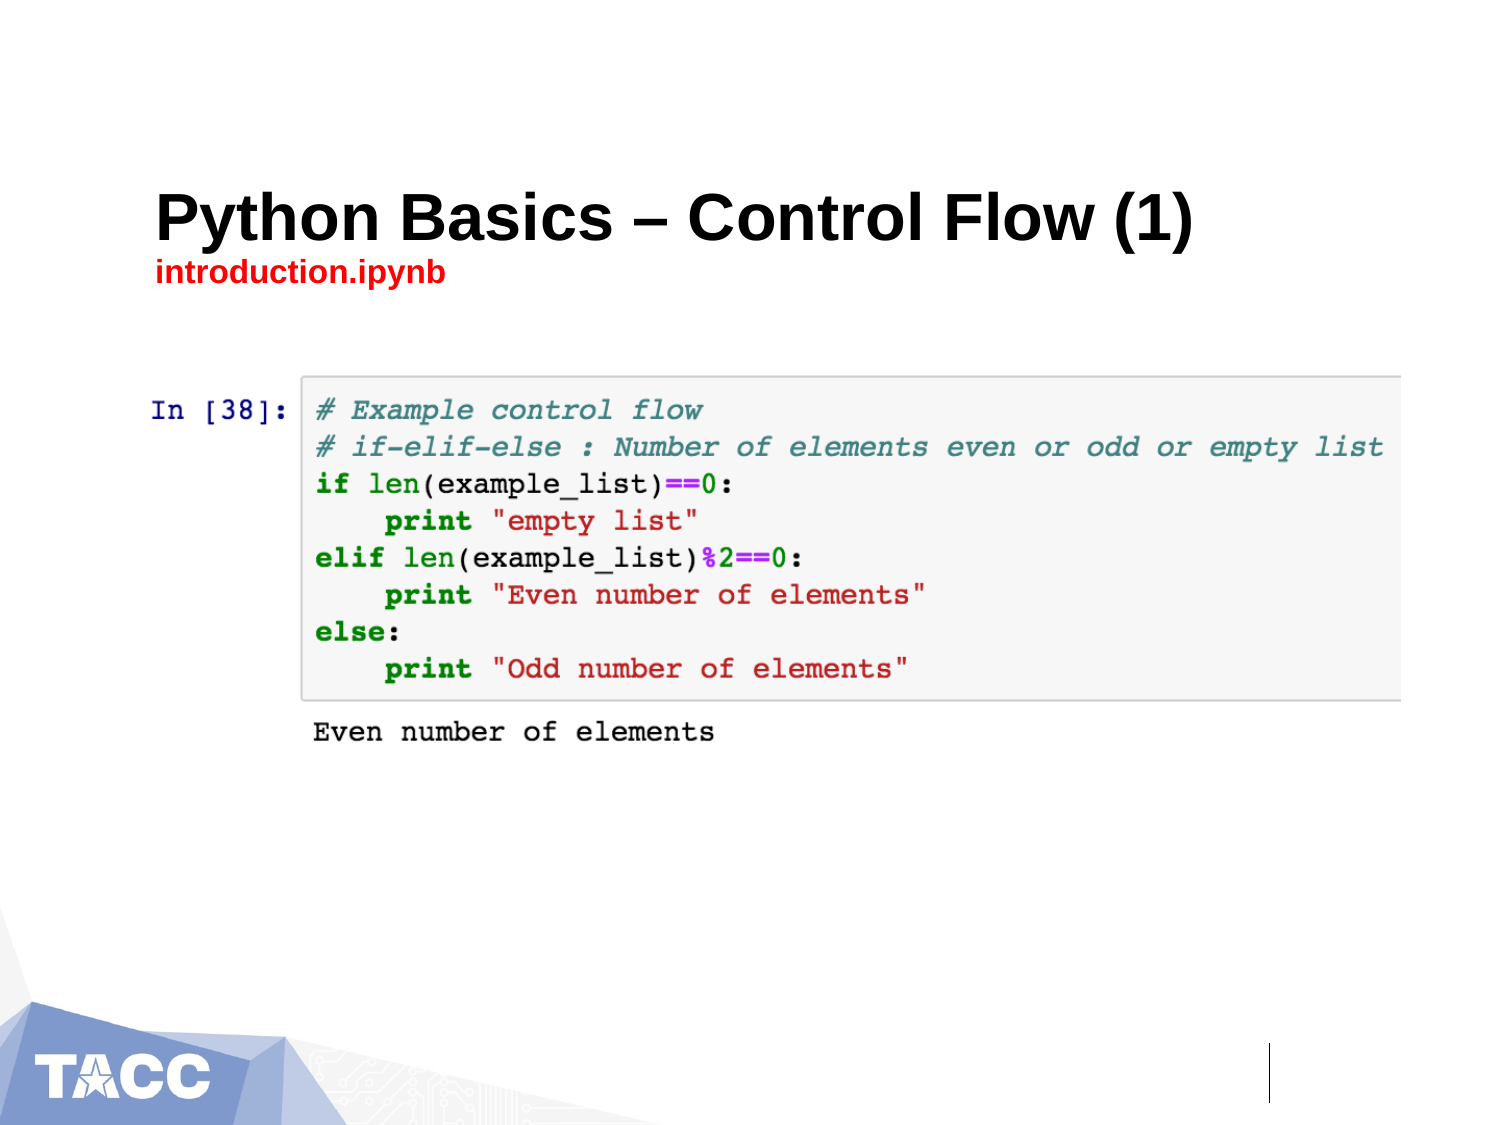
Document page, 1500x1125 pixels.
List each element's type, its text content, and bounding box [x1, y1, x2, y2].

picture [0, 0, 1500, 1125]
text_box Python Basics – Control Flow (1) introduction.ipynb [140, 182, 1416, 292]
